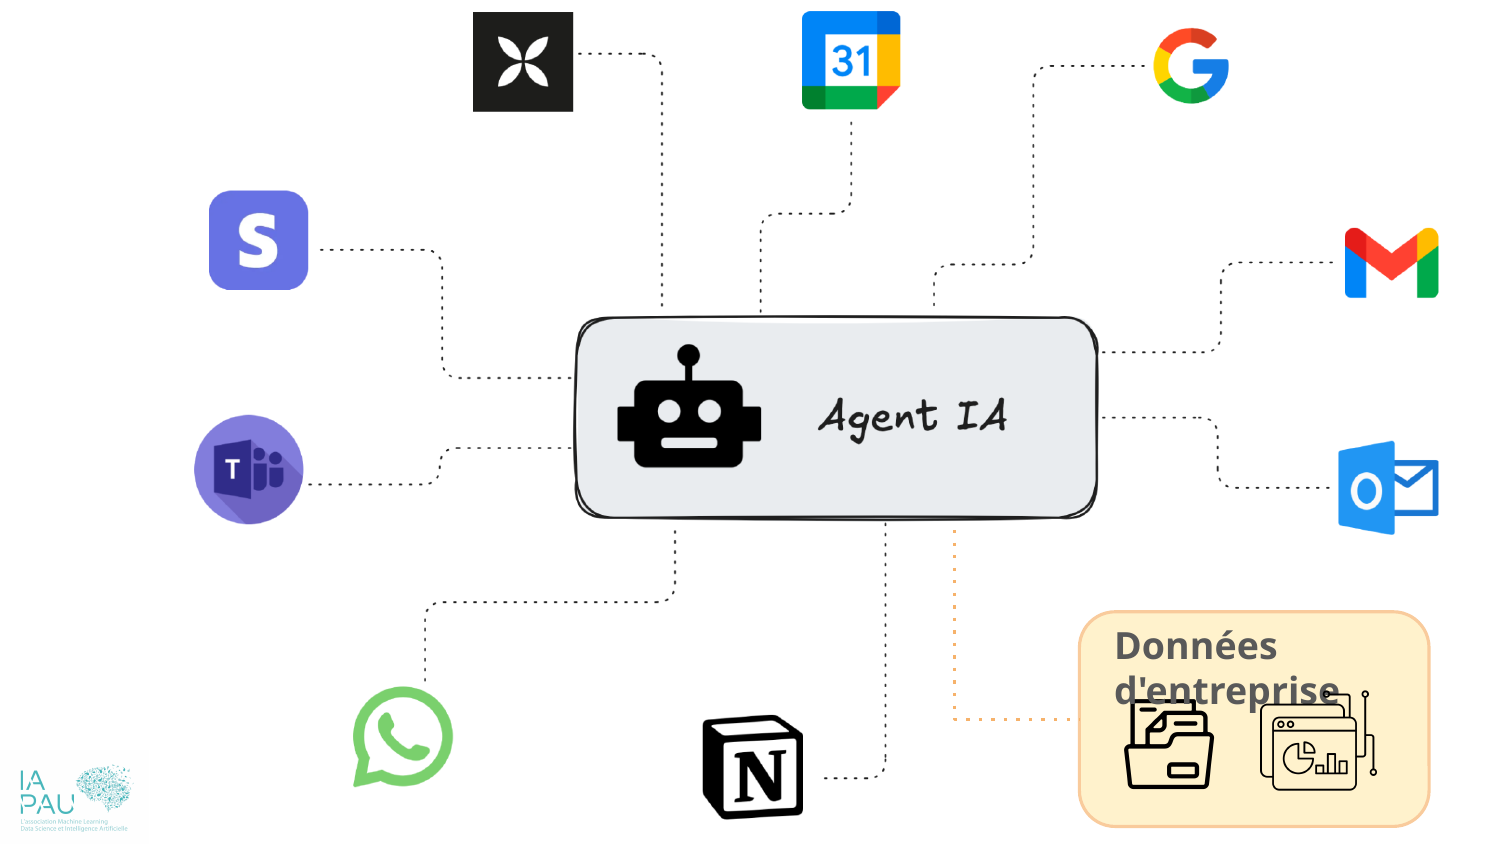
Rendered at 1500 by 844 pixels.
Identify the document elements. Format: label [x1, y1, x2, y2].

picture [181, 0, 1450, 839]
text_box [922, 562, 1112, 688]
picture [0, 750, 149, 844]
